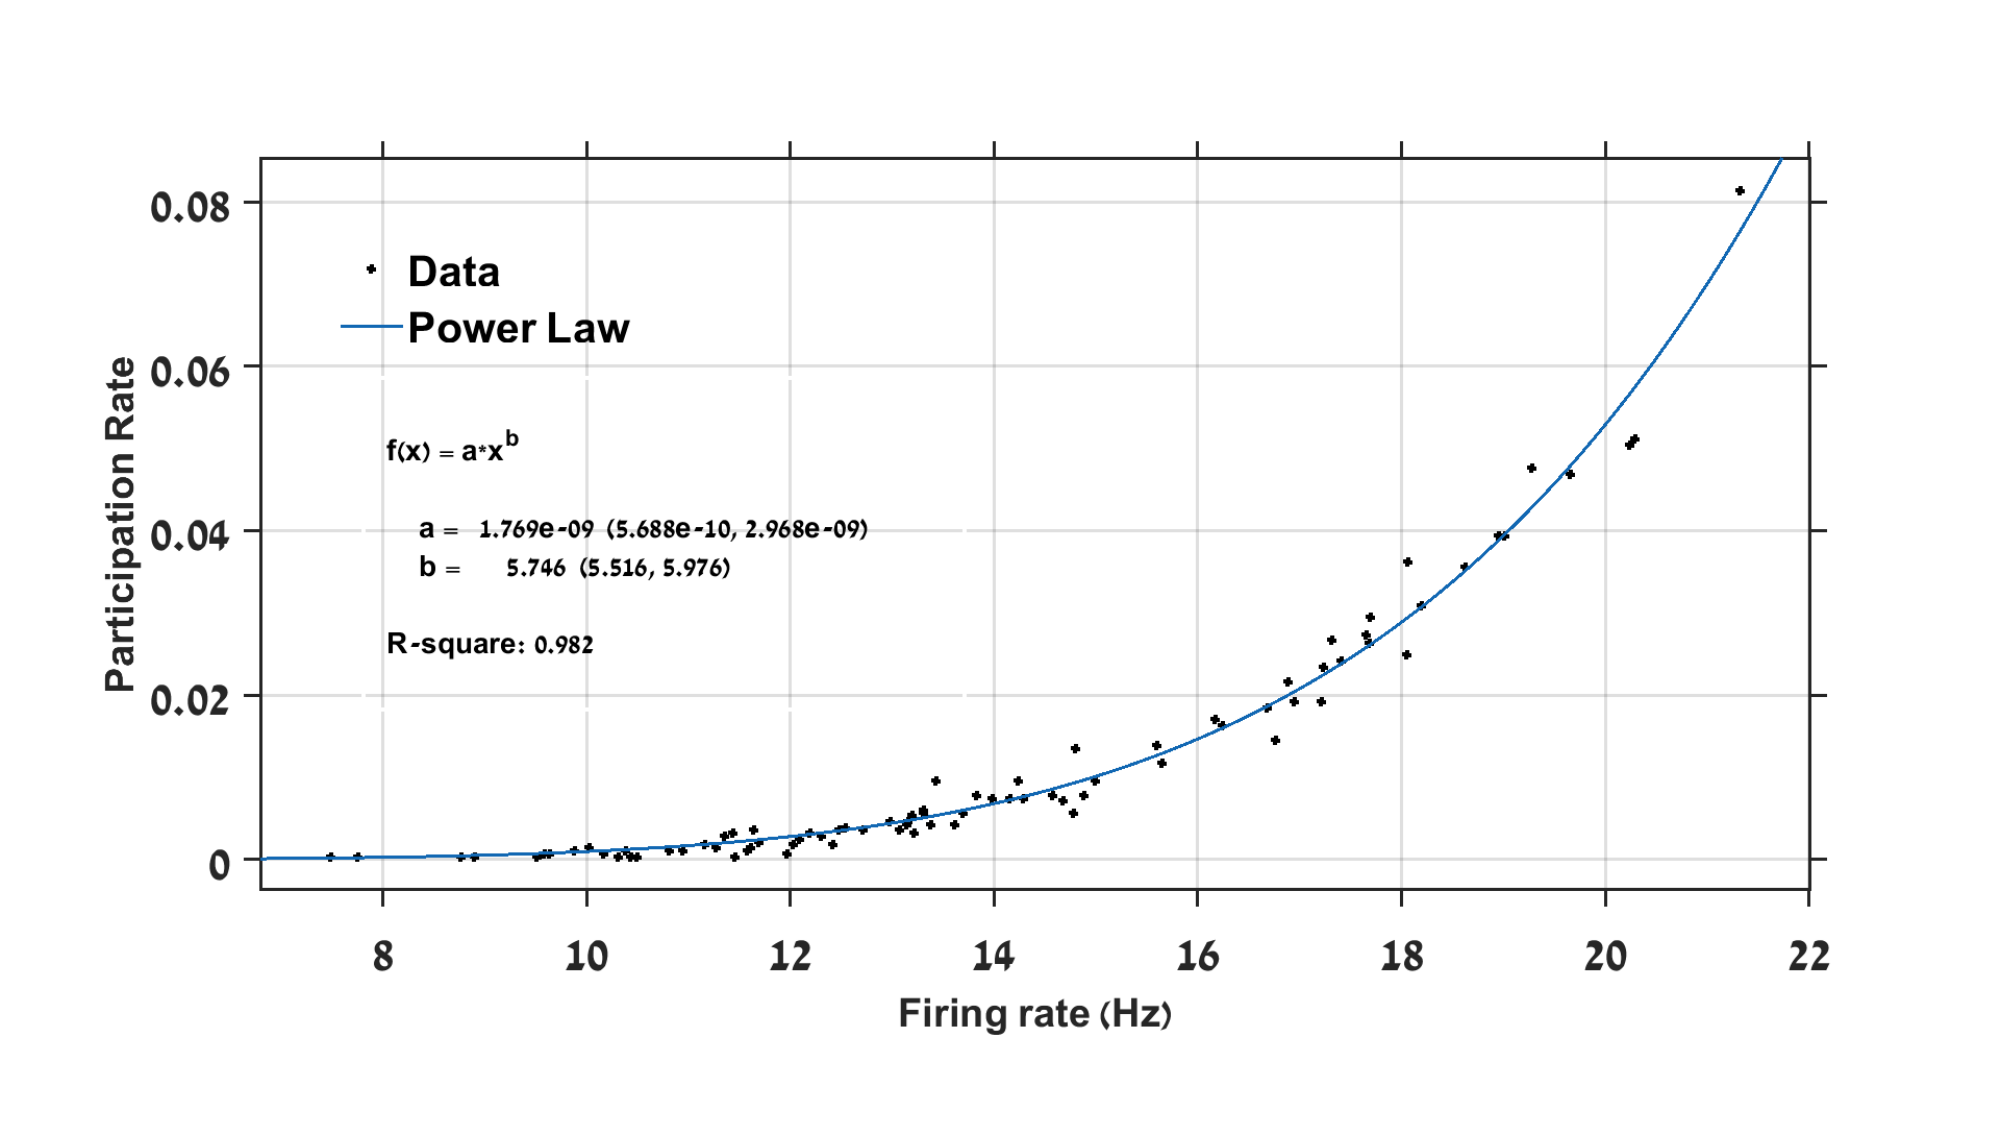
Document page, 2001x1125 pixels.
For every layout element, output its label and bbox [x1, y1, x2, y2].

picture [0, 87, 2000, 1037]
